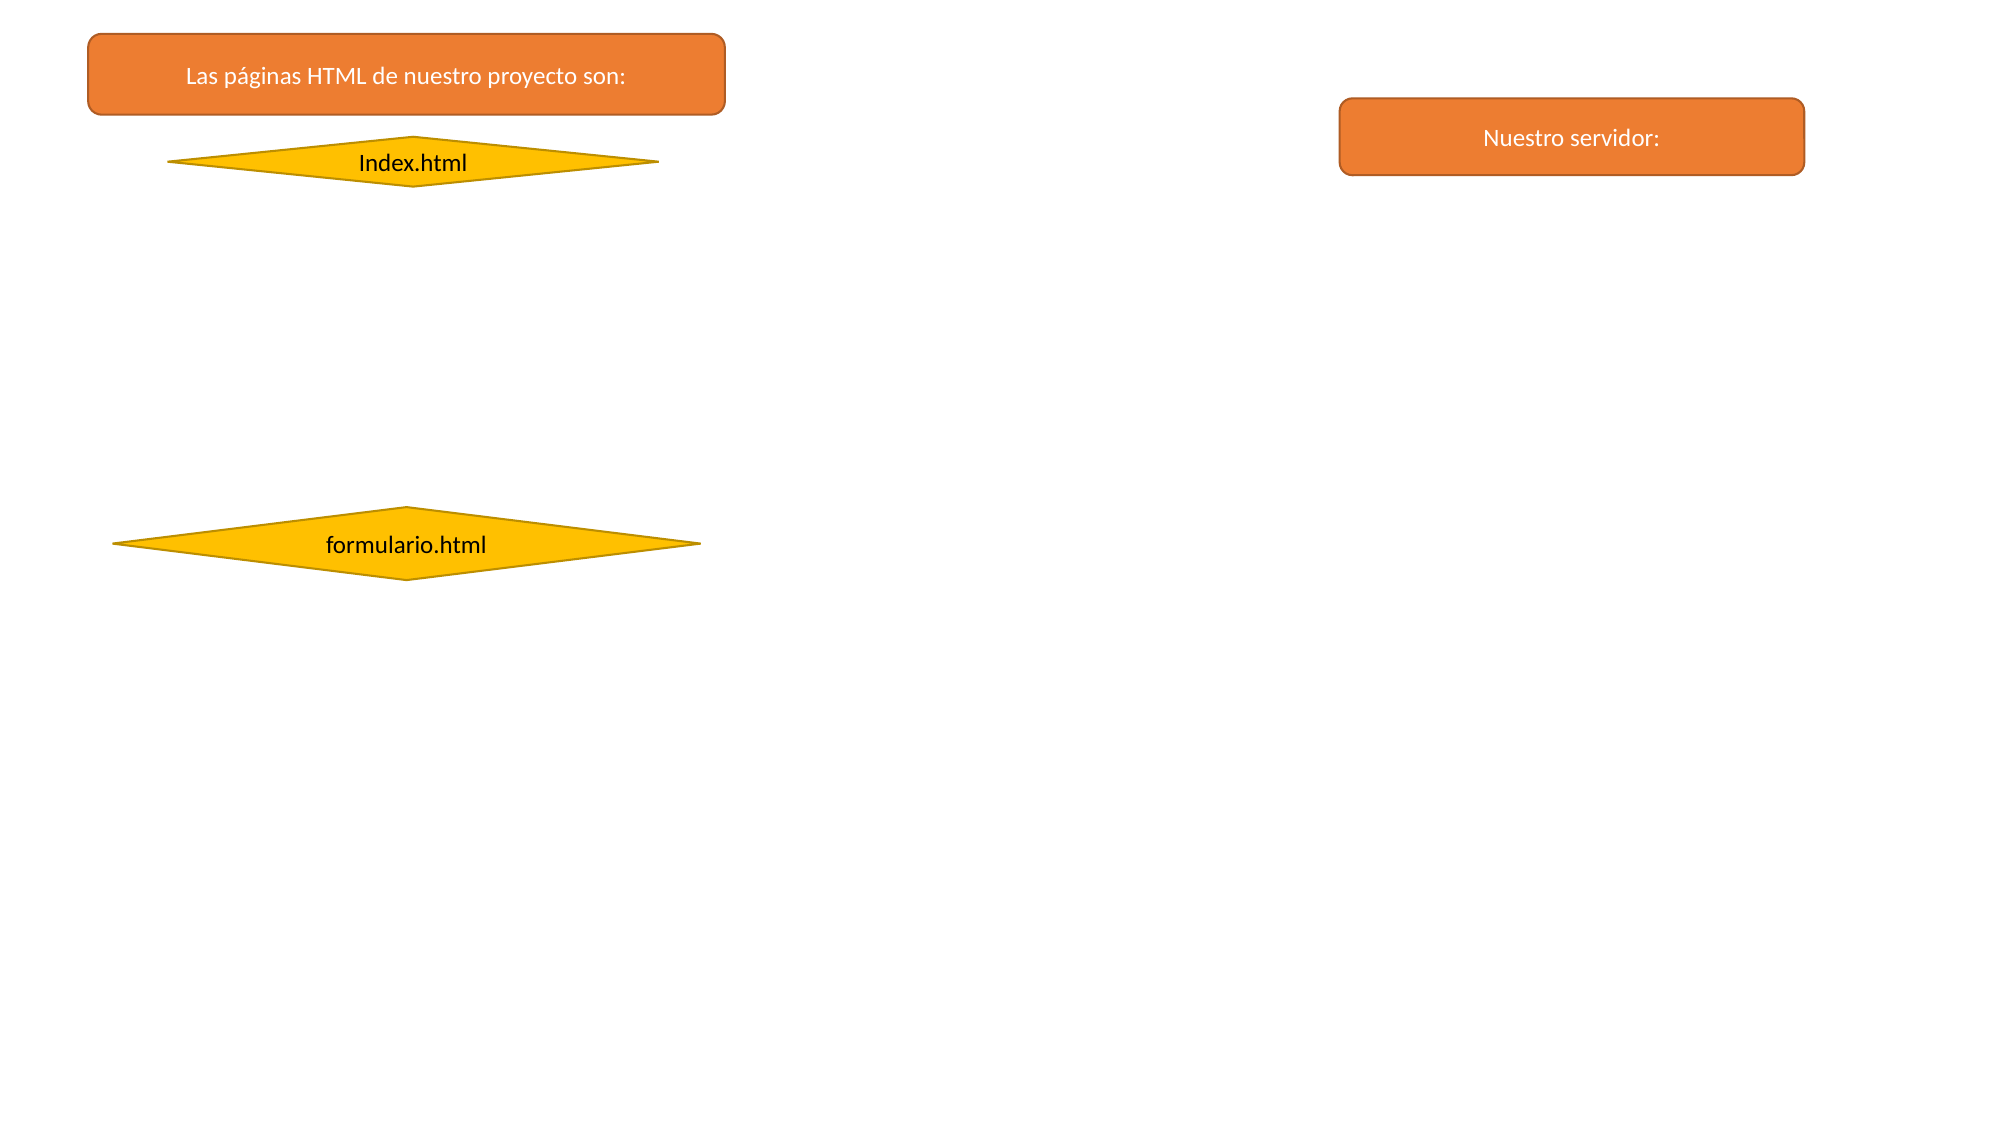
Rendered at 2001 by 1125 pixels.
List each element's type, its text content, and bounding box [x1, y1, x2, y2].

text_box Las páginas HTML de nuestro proyecto son: [88, 33, 725, 115]
text_box [137, 299, 1863, 1014]
text_box Nuestro servidor: [1339, 98, 1805, 176]
text_box Index.html [167, 136, 659, 187]
text_box formulario.html [112, 507, 701, 581]
